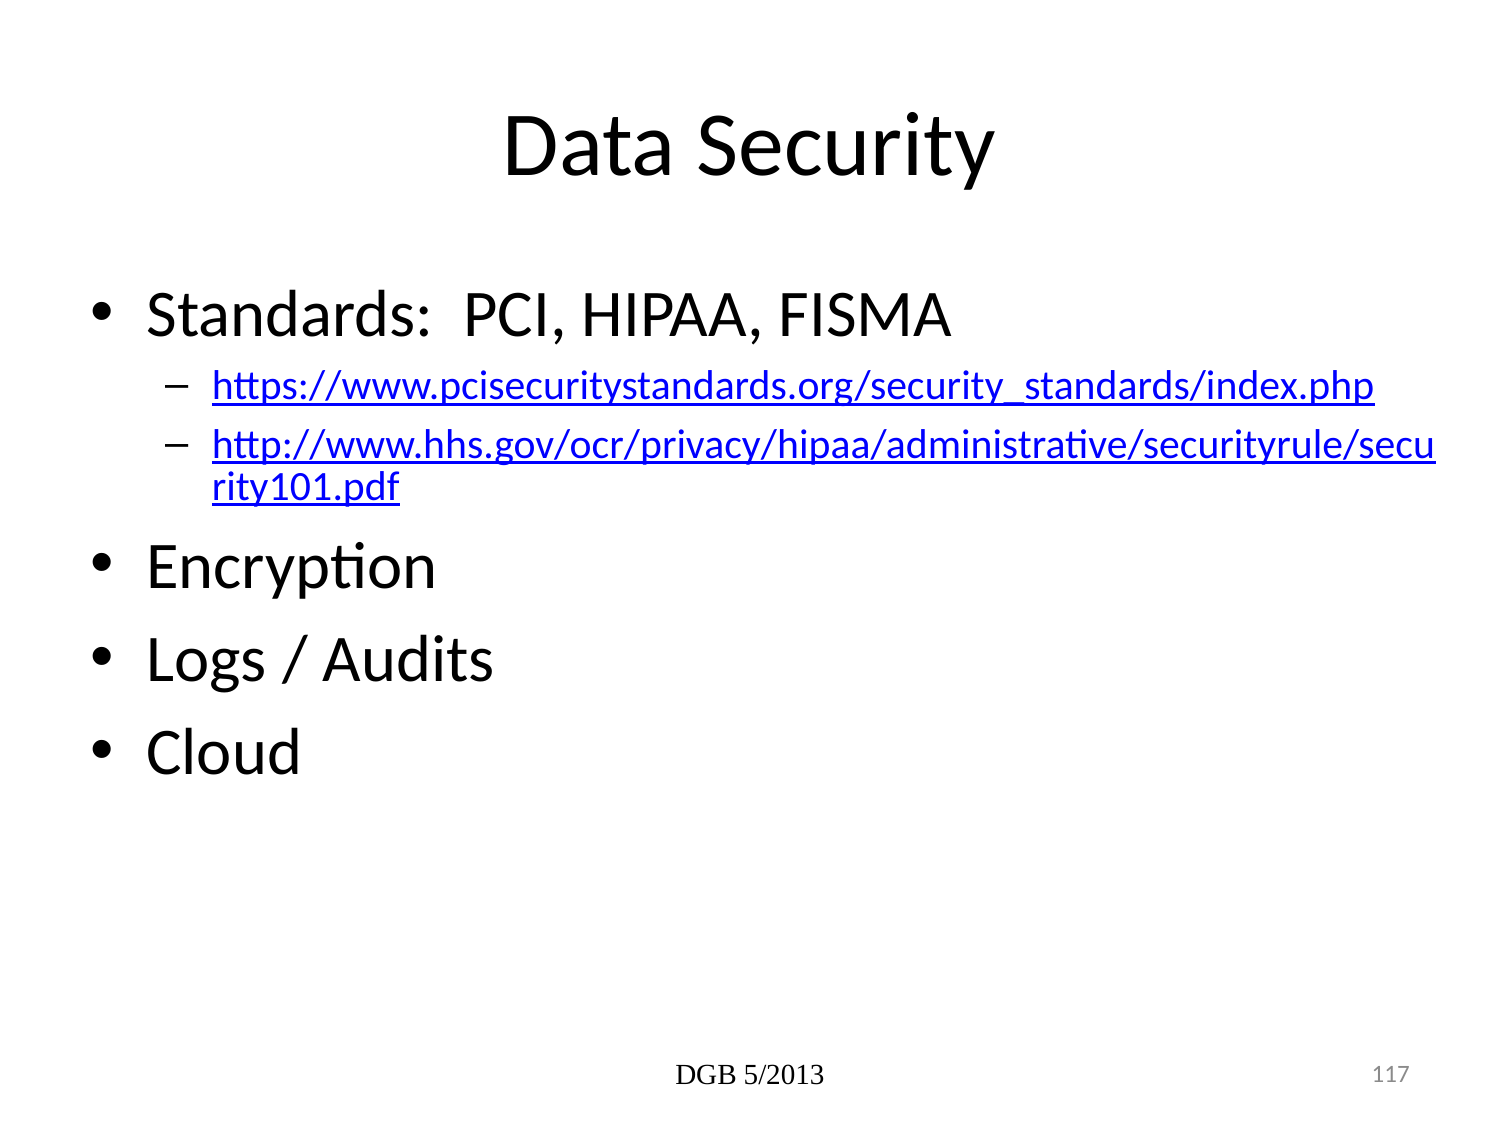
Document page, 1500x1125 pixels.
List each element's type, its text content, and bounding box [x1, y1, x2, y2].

title Data Security [75, 45, 1425, 233]
slide_number 117 [1074, 1042, 1425, 1103]
footer DGB 5/2013 [512, 1042, 988, 1103]
list Standards: PCI, HIPAA, FISMA https://www.pcisecuritystandards.org/security_standards/index.php http://www.hhs.gov/ocr/privacy/hipaa/administrative/securityrule/security101.pdf Encryption Logs / Audits Cloud [75, 262, 1463, 1005]
